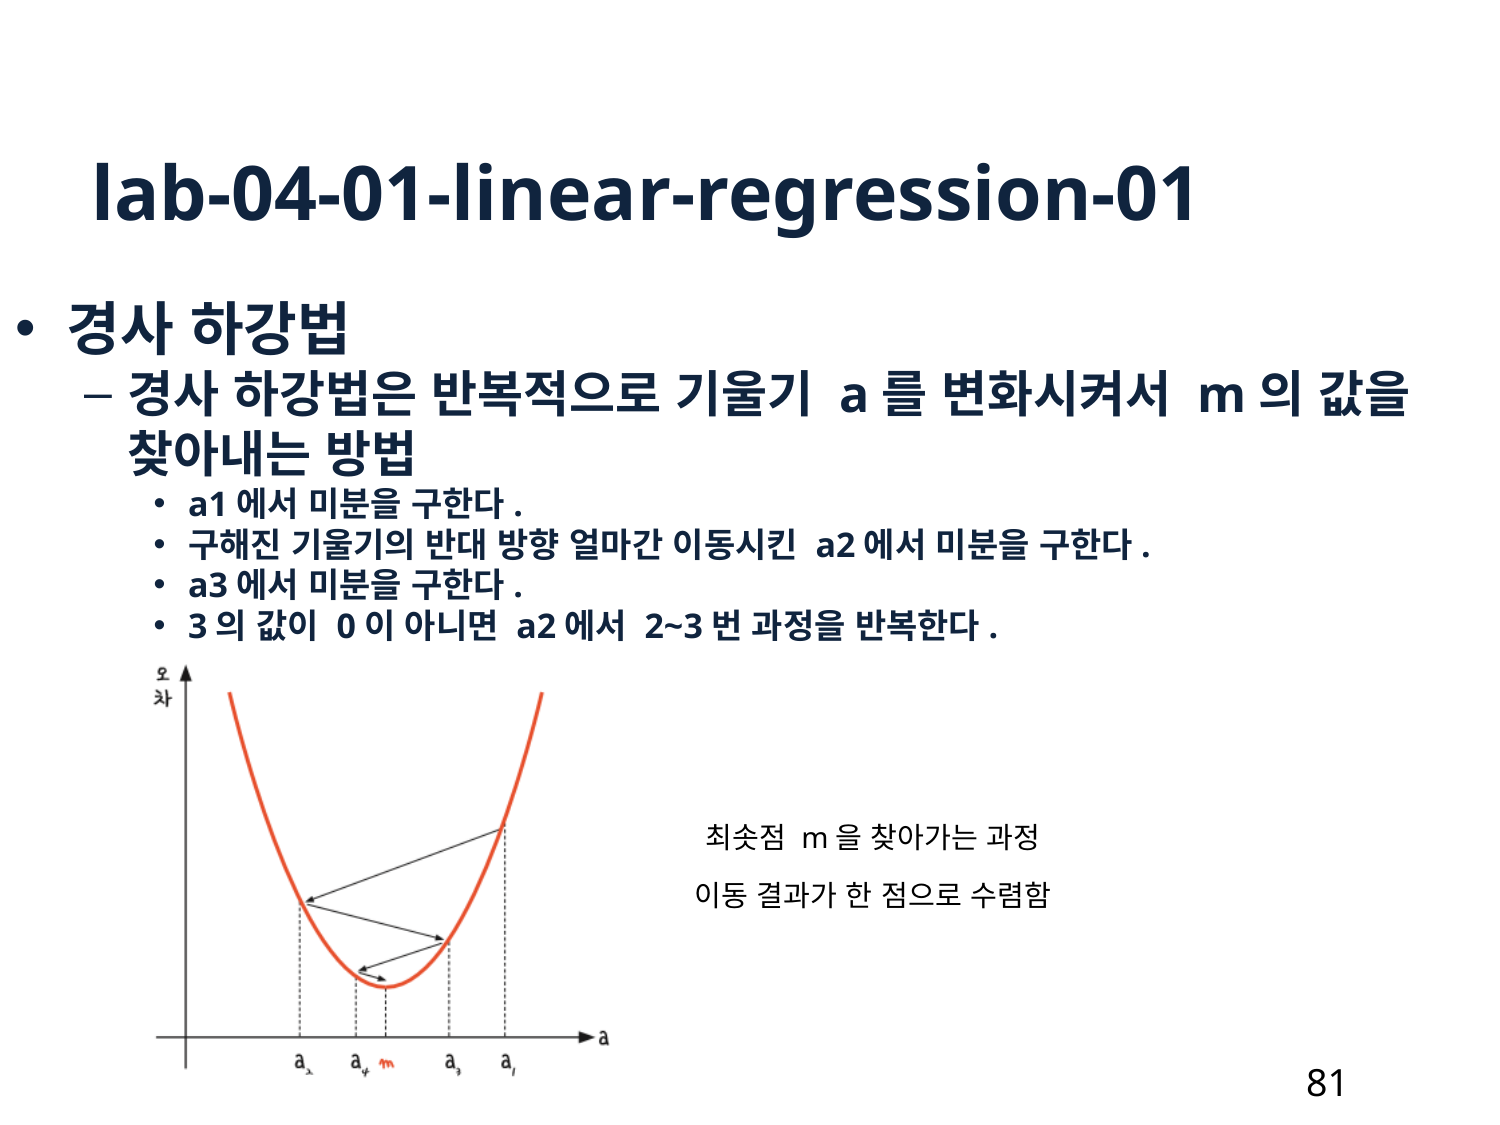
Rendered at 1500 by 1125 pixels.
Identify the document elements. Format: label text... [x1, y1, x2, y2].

picture [147, 654, 618, 1092]
text_box 최솟점 m을 찾아가는 과정 이동 결과가 한 점으로 수렴함 [646, 789, 1100, 920]
title lab-04-01-linear-regression-01 [0, 137, 1294, 244]
list 경사 하강법 경사 하강법은 반복적으로 기울기 a를 변화시켜서 m의 값을 찾아내는 방법 a1에서 미분을 구한다. 구해진 기울기의 반대 방향 얼마간 이동시킨 a2에서 미분을 구한다. a3에서 미분을 구한다. 3의 값이 0이 아니면 a2에서 2~3번 과정을 반복한다. [0, 284, 1500, 1034]
